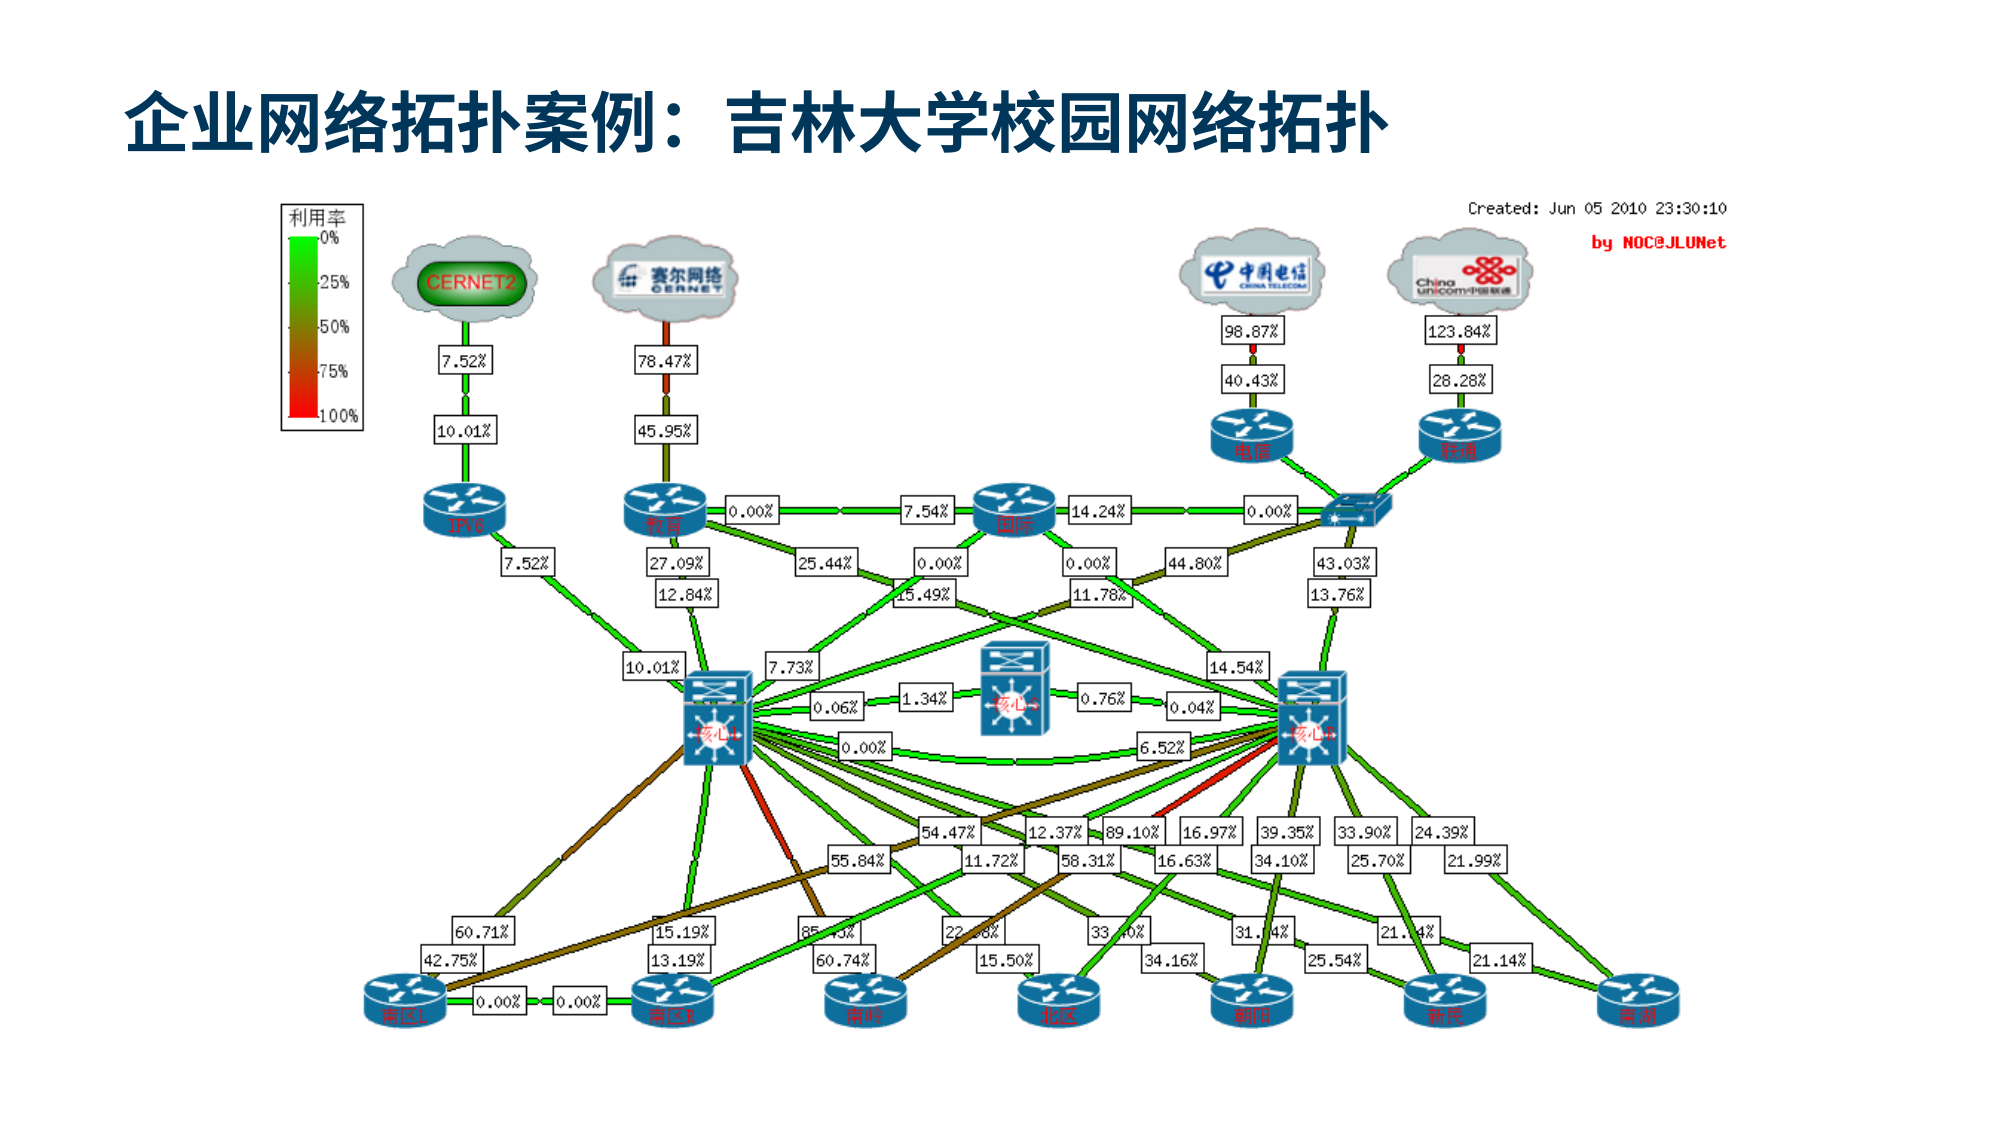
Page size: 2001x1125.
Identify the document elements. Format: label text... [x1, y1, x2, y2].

picture [272, 198, 1728, 1090]
text_box 企业网络拓扑案例：吉林大学校园网络拓扑 [108, 0, 1890, 169]
